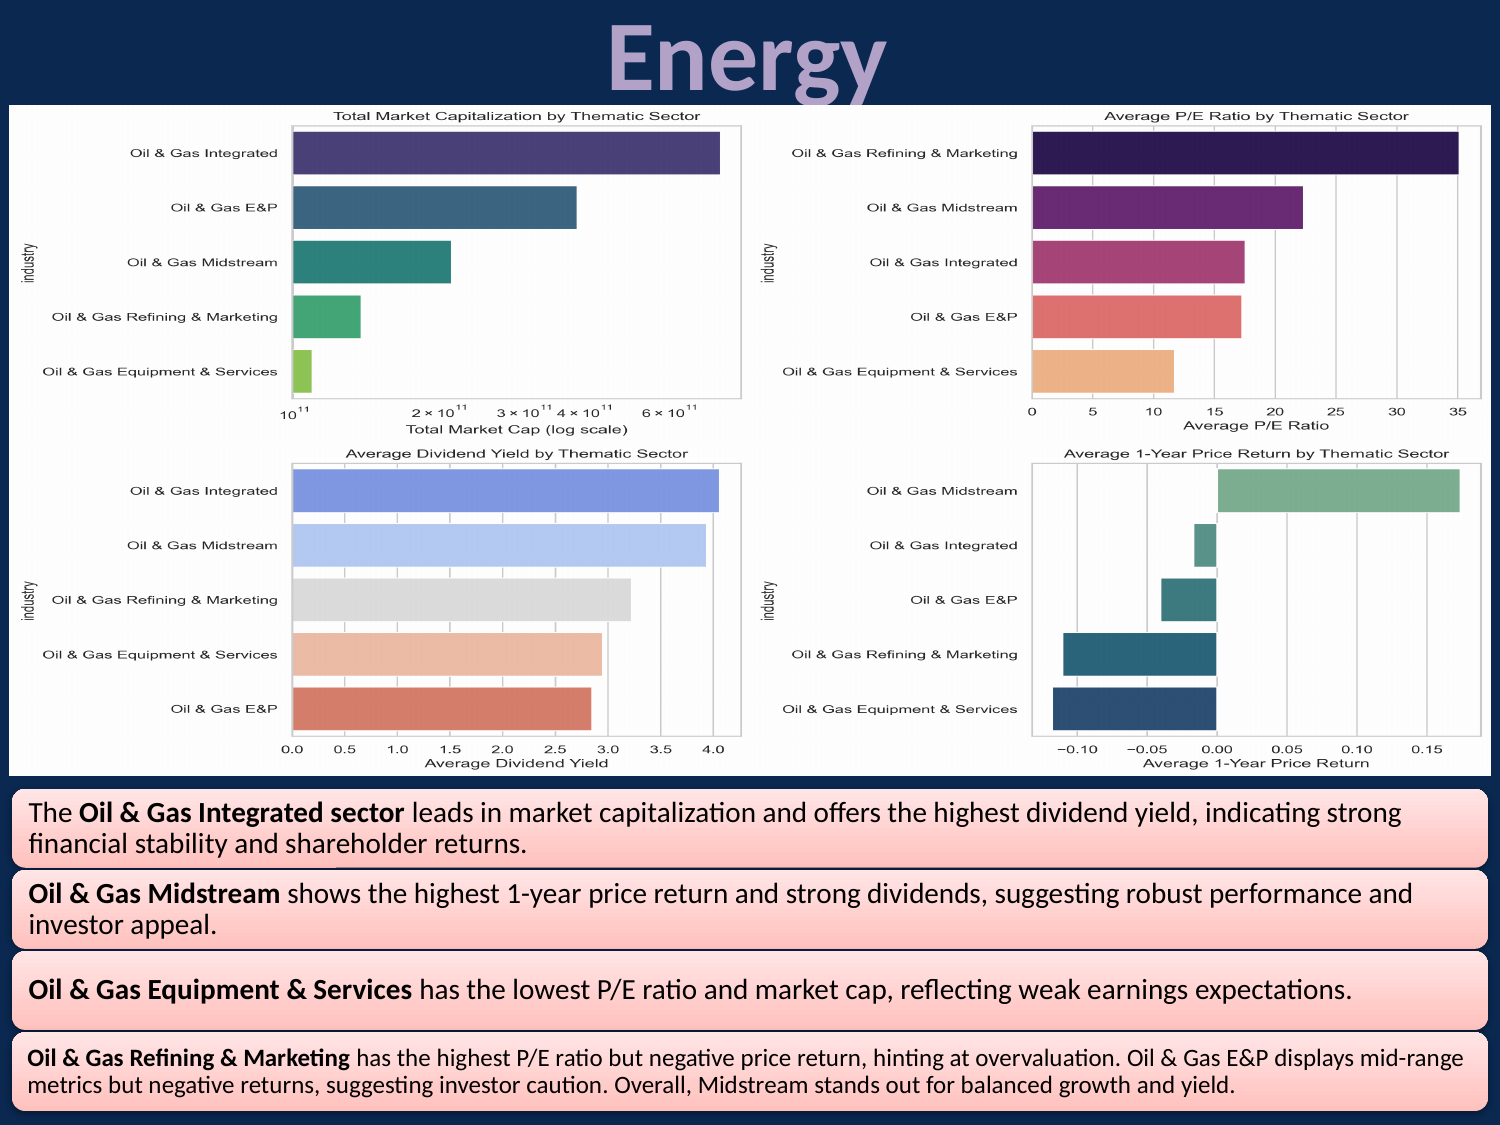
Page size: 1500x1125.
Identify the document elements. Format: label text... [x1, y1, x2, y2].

picture [8, 105, 1492, 777]
text_box Energy [245, 0, 1249, 103]
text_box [11, 788, 1489, 1112]
